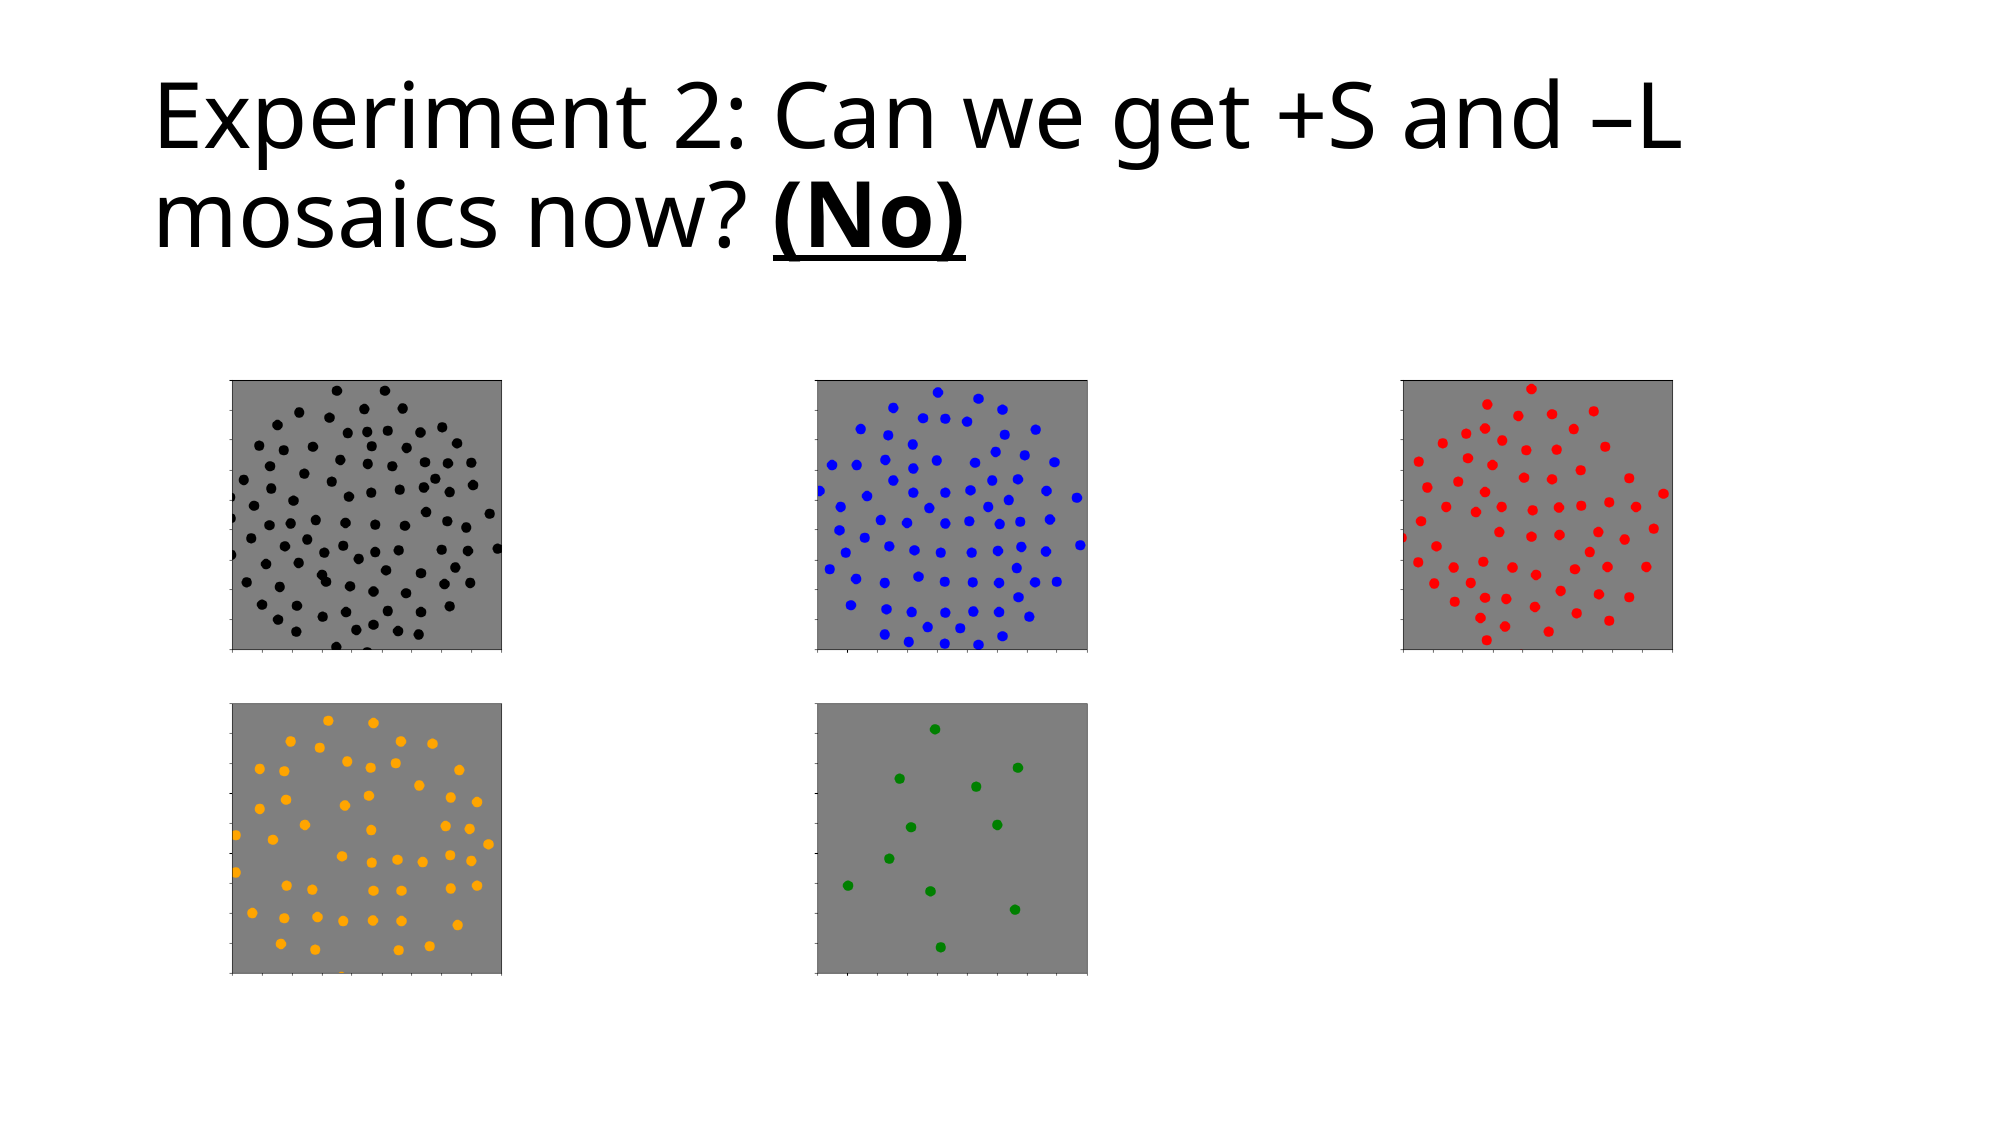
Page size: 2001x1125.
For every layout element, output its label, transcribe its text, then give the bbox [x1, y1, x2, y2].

title Experiment 2: Can we get +S and –L mosaics now? (No) [137, 59, 1863, 278]
picture [206, 357, 1727, 996]
